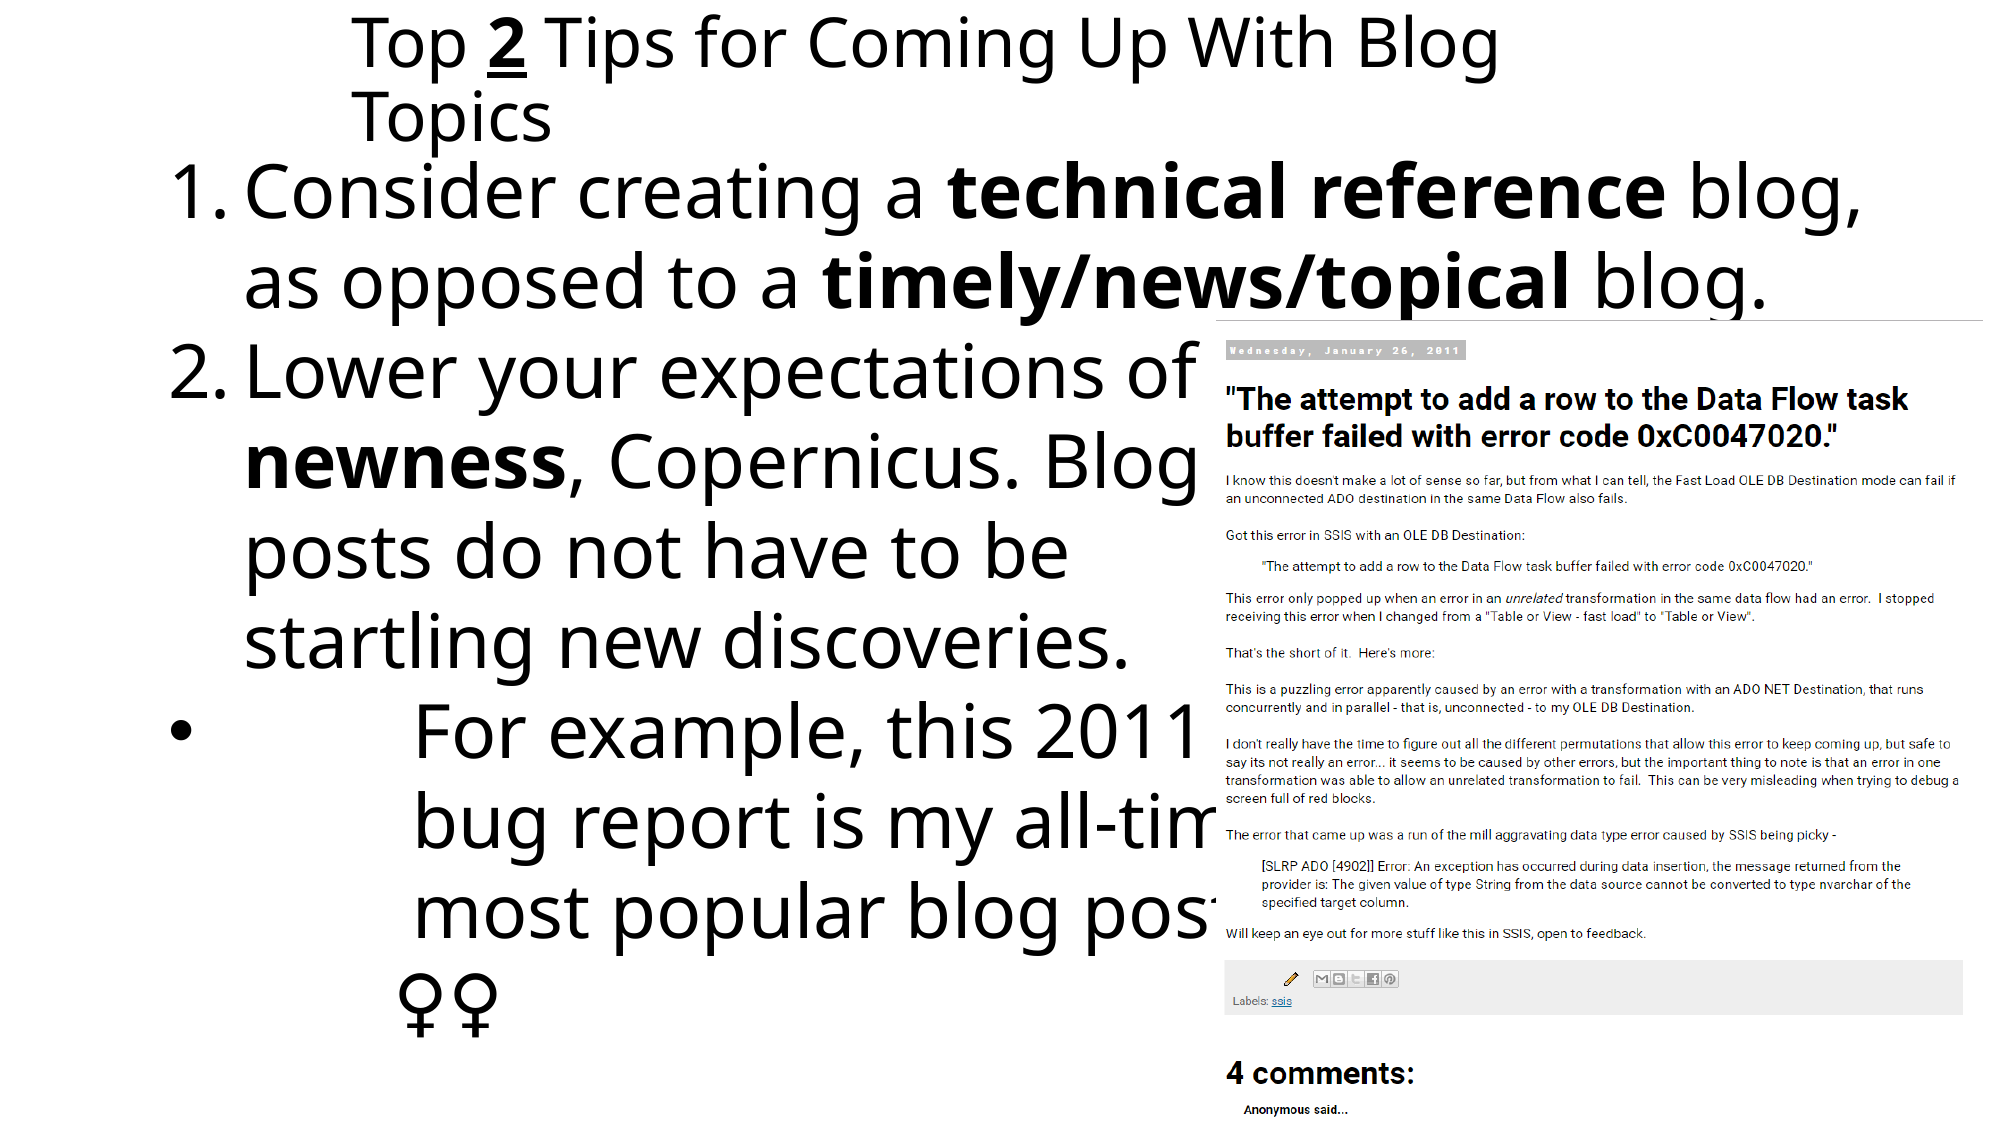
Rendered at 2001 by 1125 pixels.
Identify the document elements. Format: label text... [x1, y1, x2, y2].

title Top 2 Tips for Coming Up With Blog Topics [336, 0, 1687, 136]
text_box Consider creating a technical reference blog, as opposed to a timely/news/topical blog. Lower your expectations of newness, Copernicus. Blog posts do not have to be startling new discoveries. For example, this 2011 bug report is my all-time most popular blog post: 🤷‍♀️ [153, 136, 1956, 1052]
picture [1216, 320, 1983, 1118]
